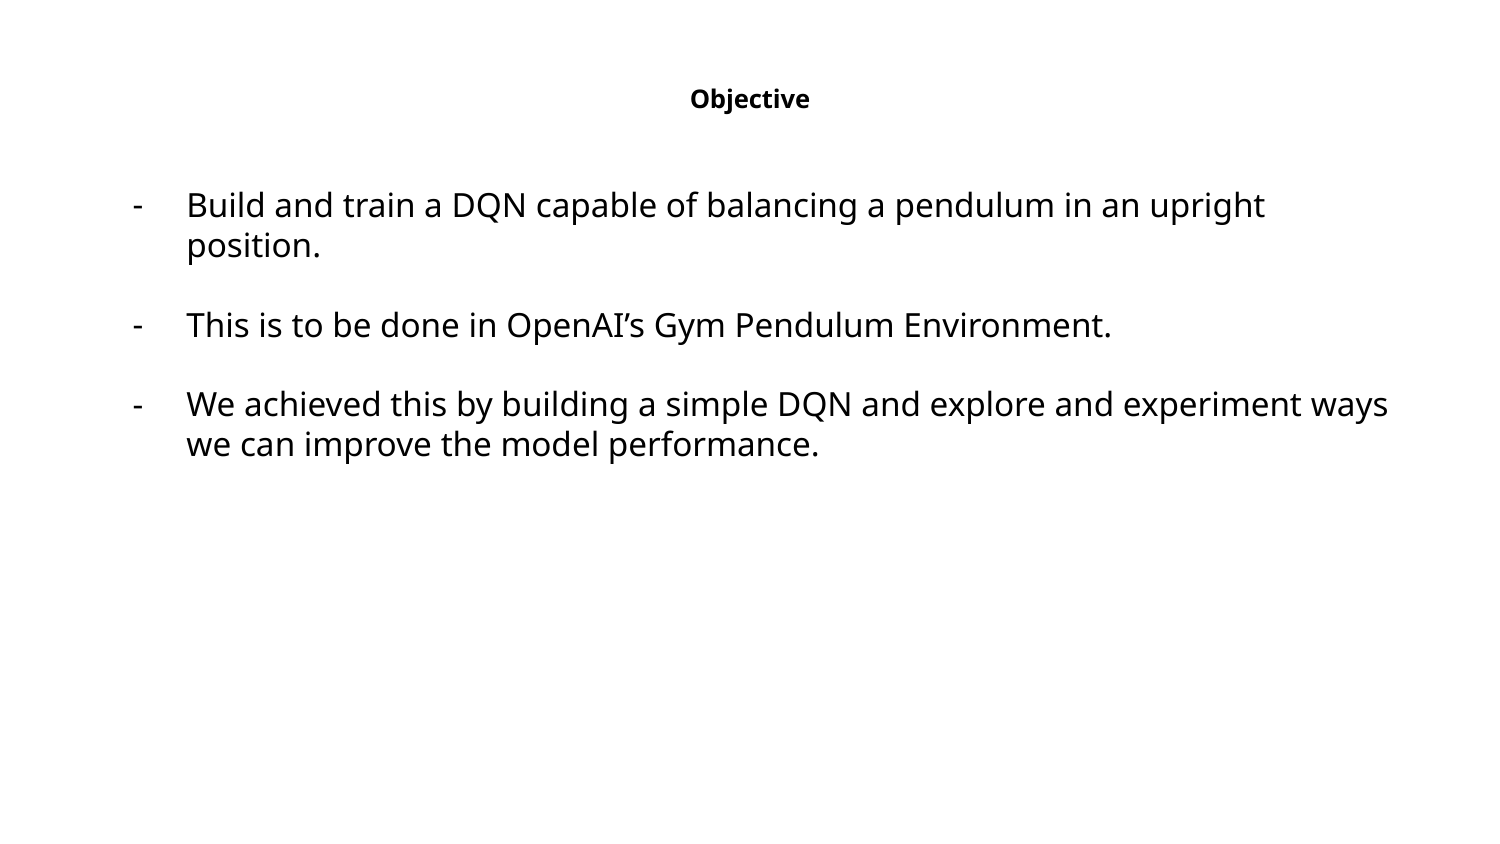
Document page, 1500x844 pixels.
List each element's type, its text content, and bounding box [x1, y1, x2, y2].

text_box Build and train a DQN capable of balancing a pendulum in an upright position. This is to be done in OpenAI’s Gym Pendulum Environment. We achieved this by building a simple DQN and explore and experiment ways we can improve the model performance. [96, 168, 1425, 810]
title Objective [75, 67, 1425, 129]
